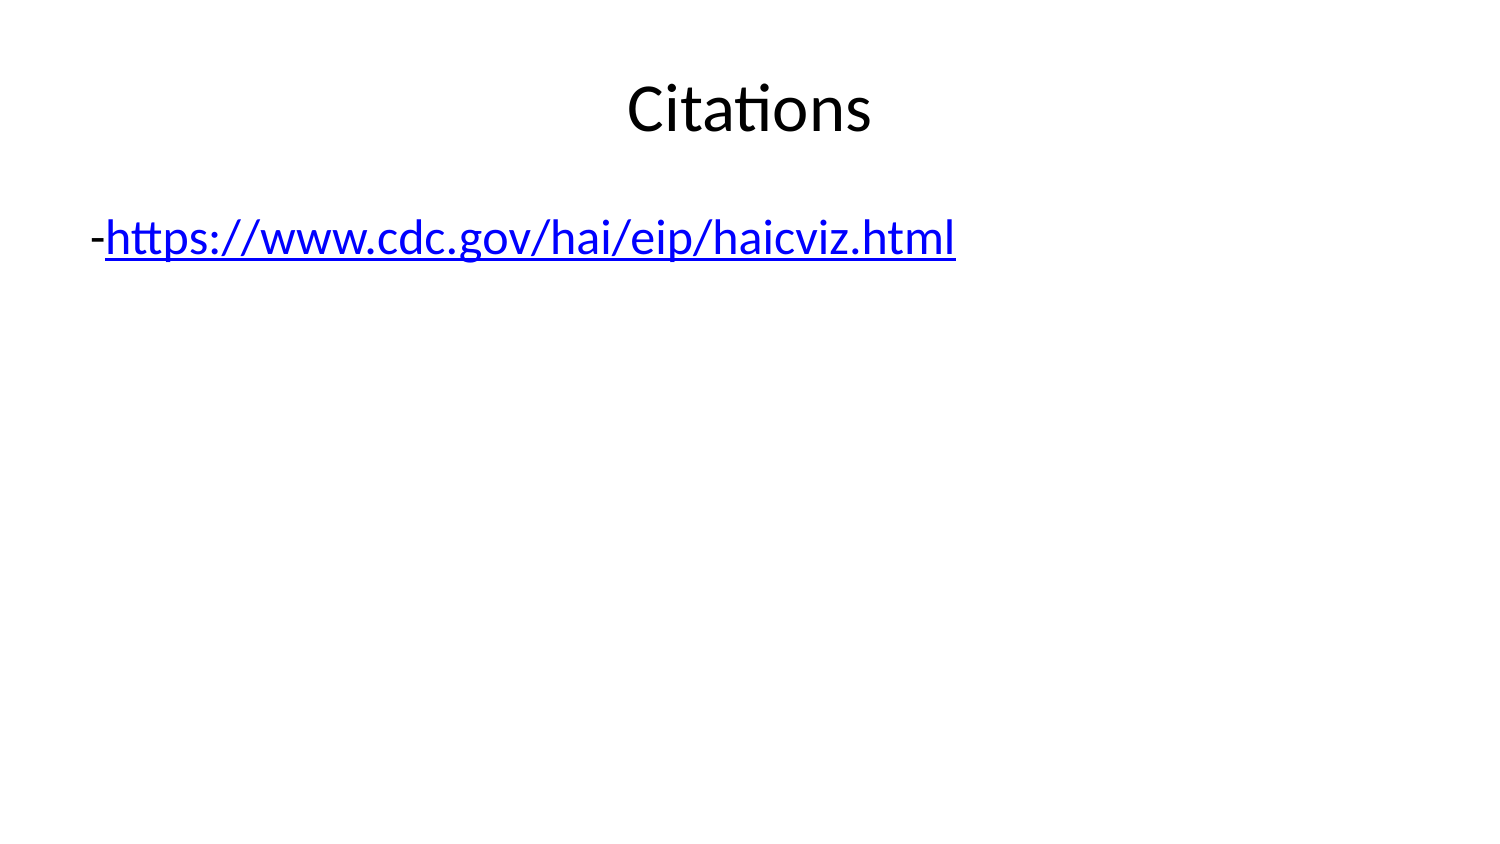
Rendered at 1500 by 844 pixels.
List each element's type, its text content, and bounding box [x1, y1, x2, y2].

title Citations [75, 33, 1425, 175]
list -https://www.cdc.gov/hai/eip/haicviz.html [75, 196, 1425, 754]
